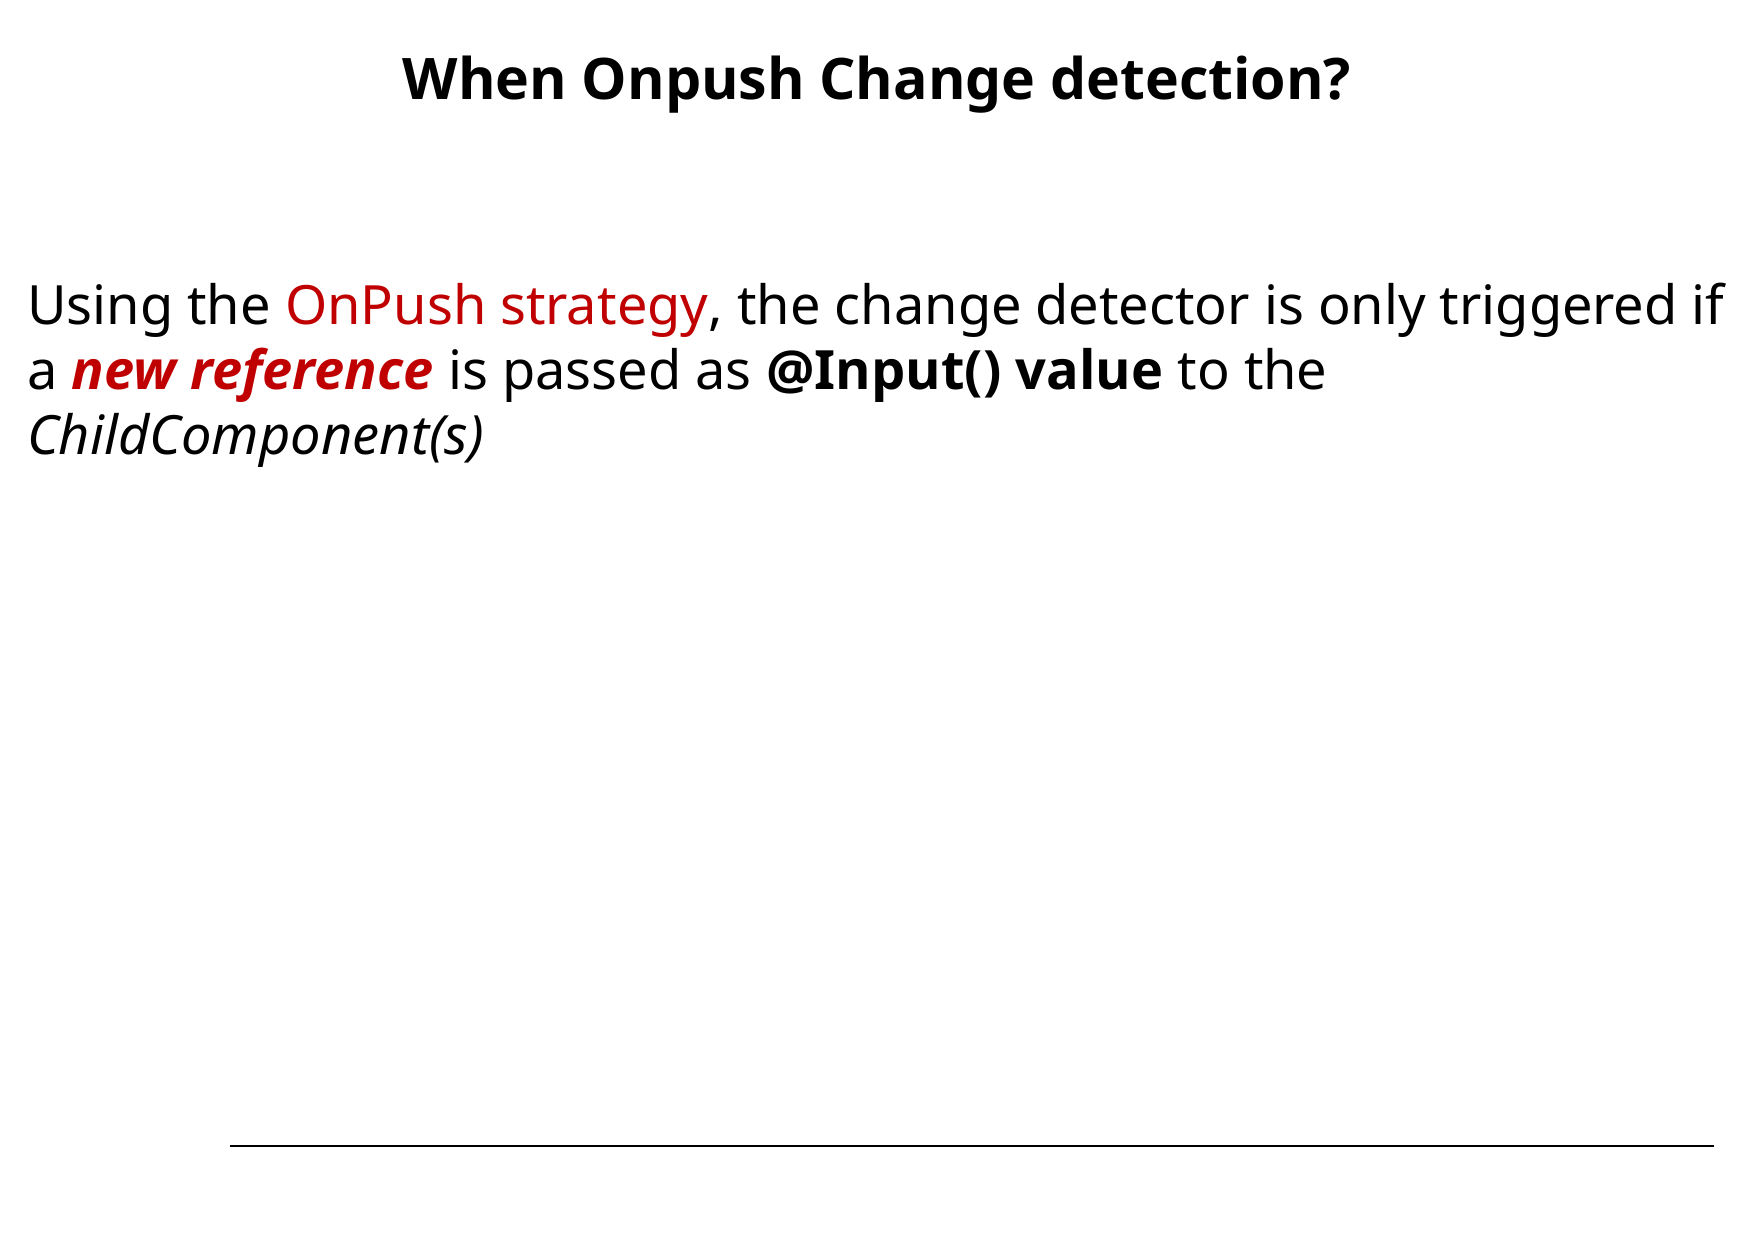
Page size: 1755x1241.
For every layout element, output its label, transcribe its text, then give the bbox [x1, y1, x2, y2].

list Using the OnPush strategy, the change detector is only triggered if a new reference is passed as @Input() value to the ChildComponent(s) [27, 270, 1728, 533]
title When Onpush Change detection? [133, 42, 1621, 112]
